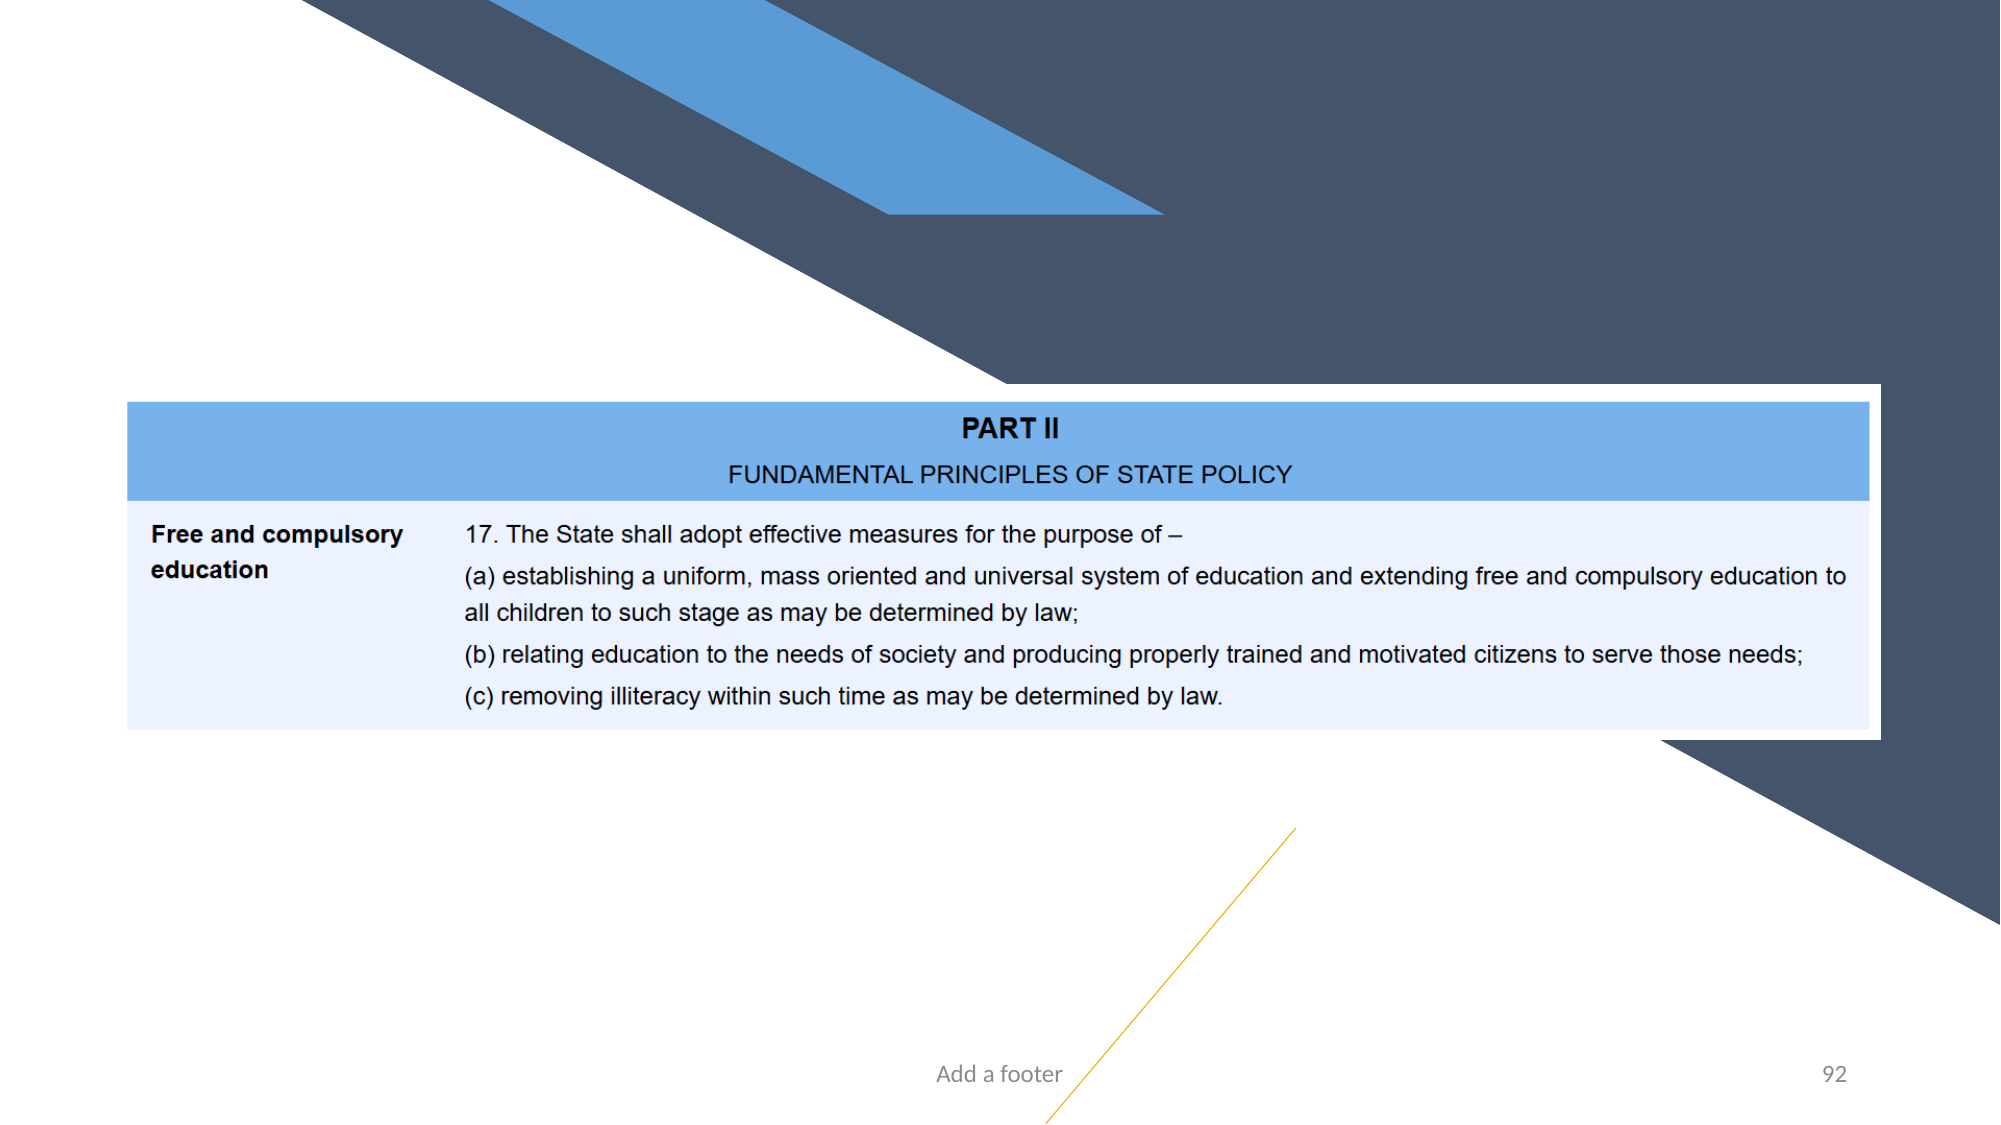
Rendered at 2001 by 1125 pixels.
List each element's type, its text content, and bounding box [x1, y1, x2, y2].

slide_number 92 [1412, 1042, 1863, 1103]
footer Add a footer [662, 1042, 1338, 1103]
picture [119, 384, 1881, 741]
